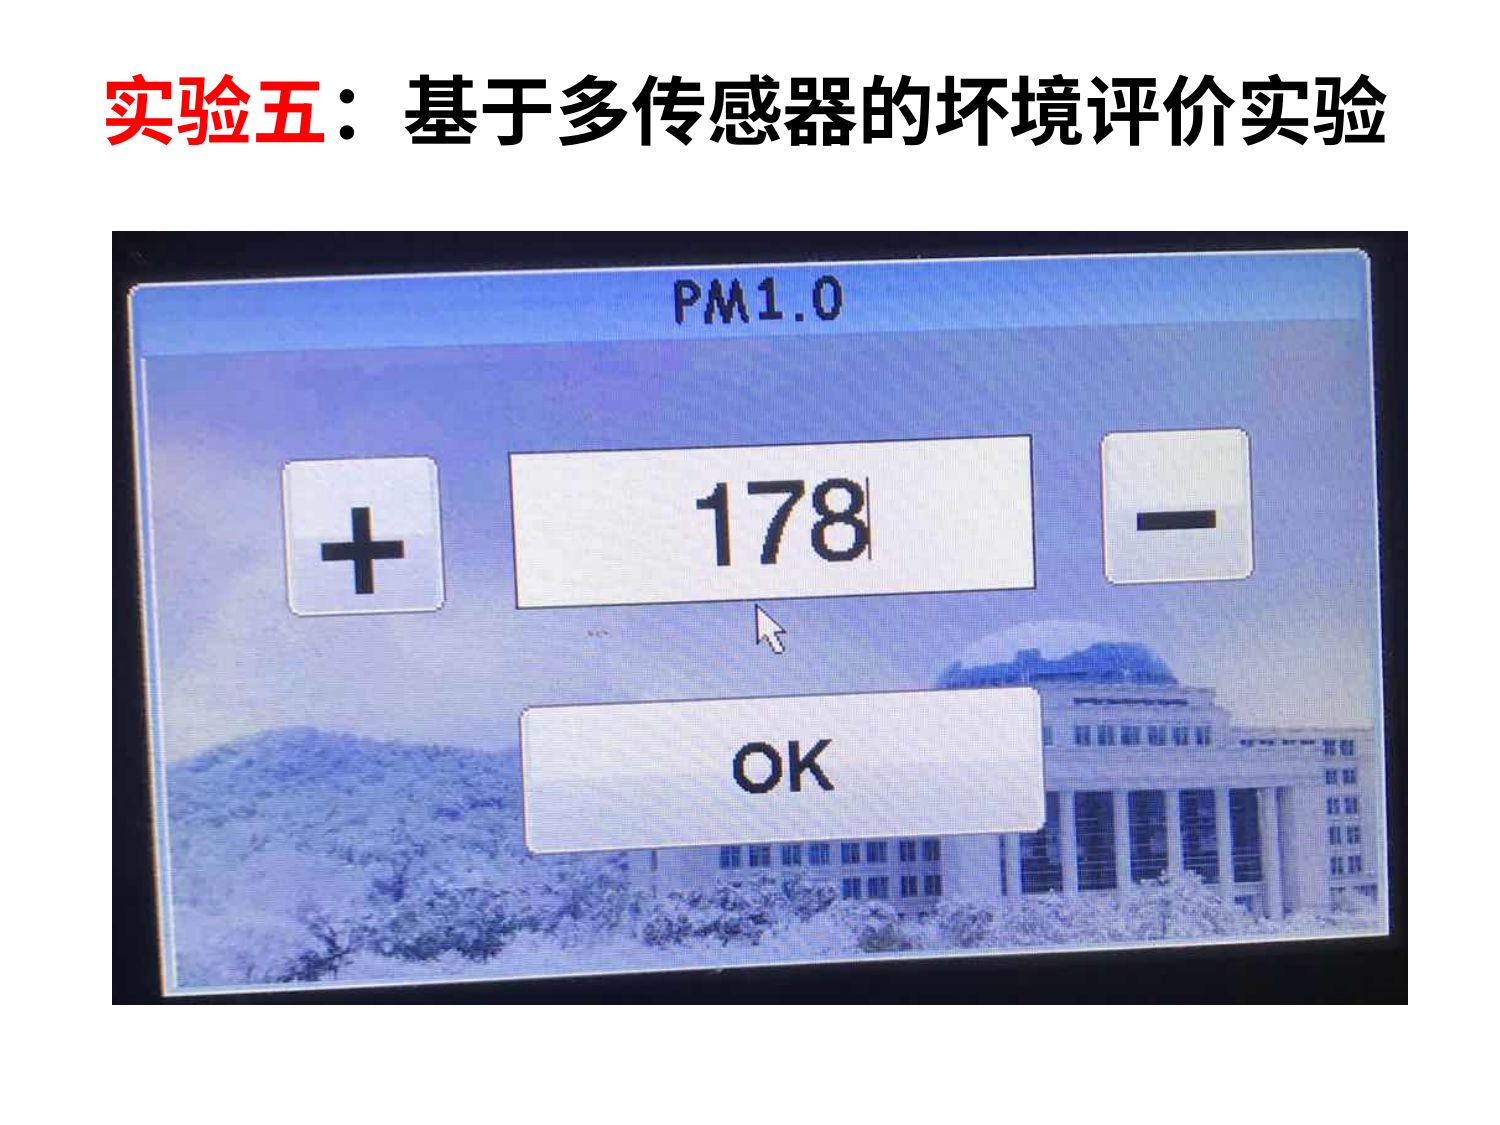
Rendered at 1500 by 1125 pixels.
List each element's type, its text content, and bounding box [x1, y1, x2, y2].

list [111, 231, 1408, 1006]
title 实验五：基于多传感器的坏境评价实验 [64, 45, 1425, 173]
